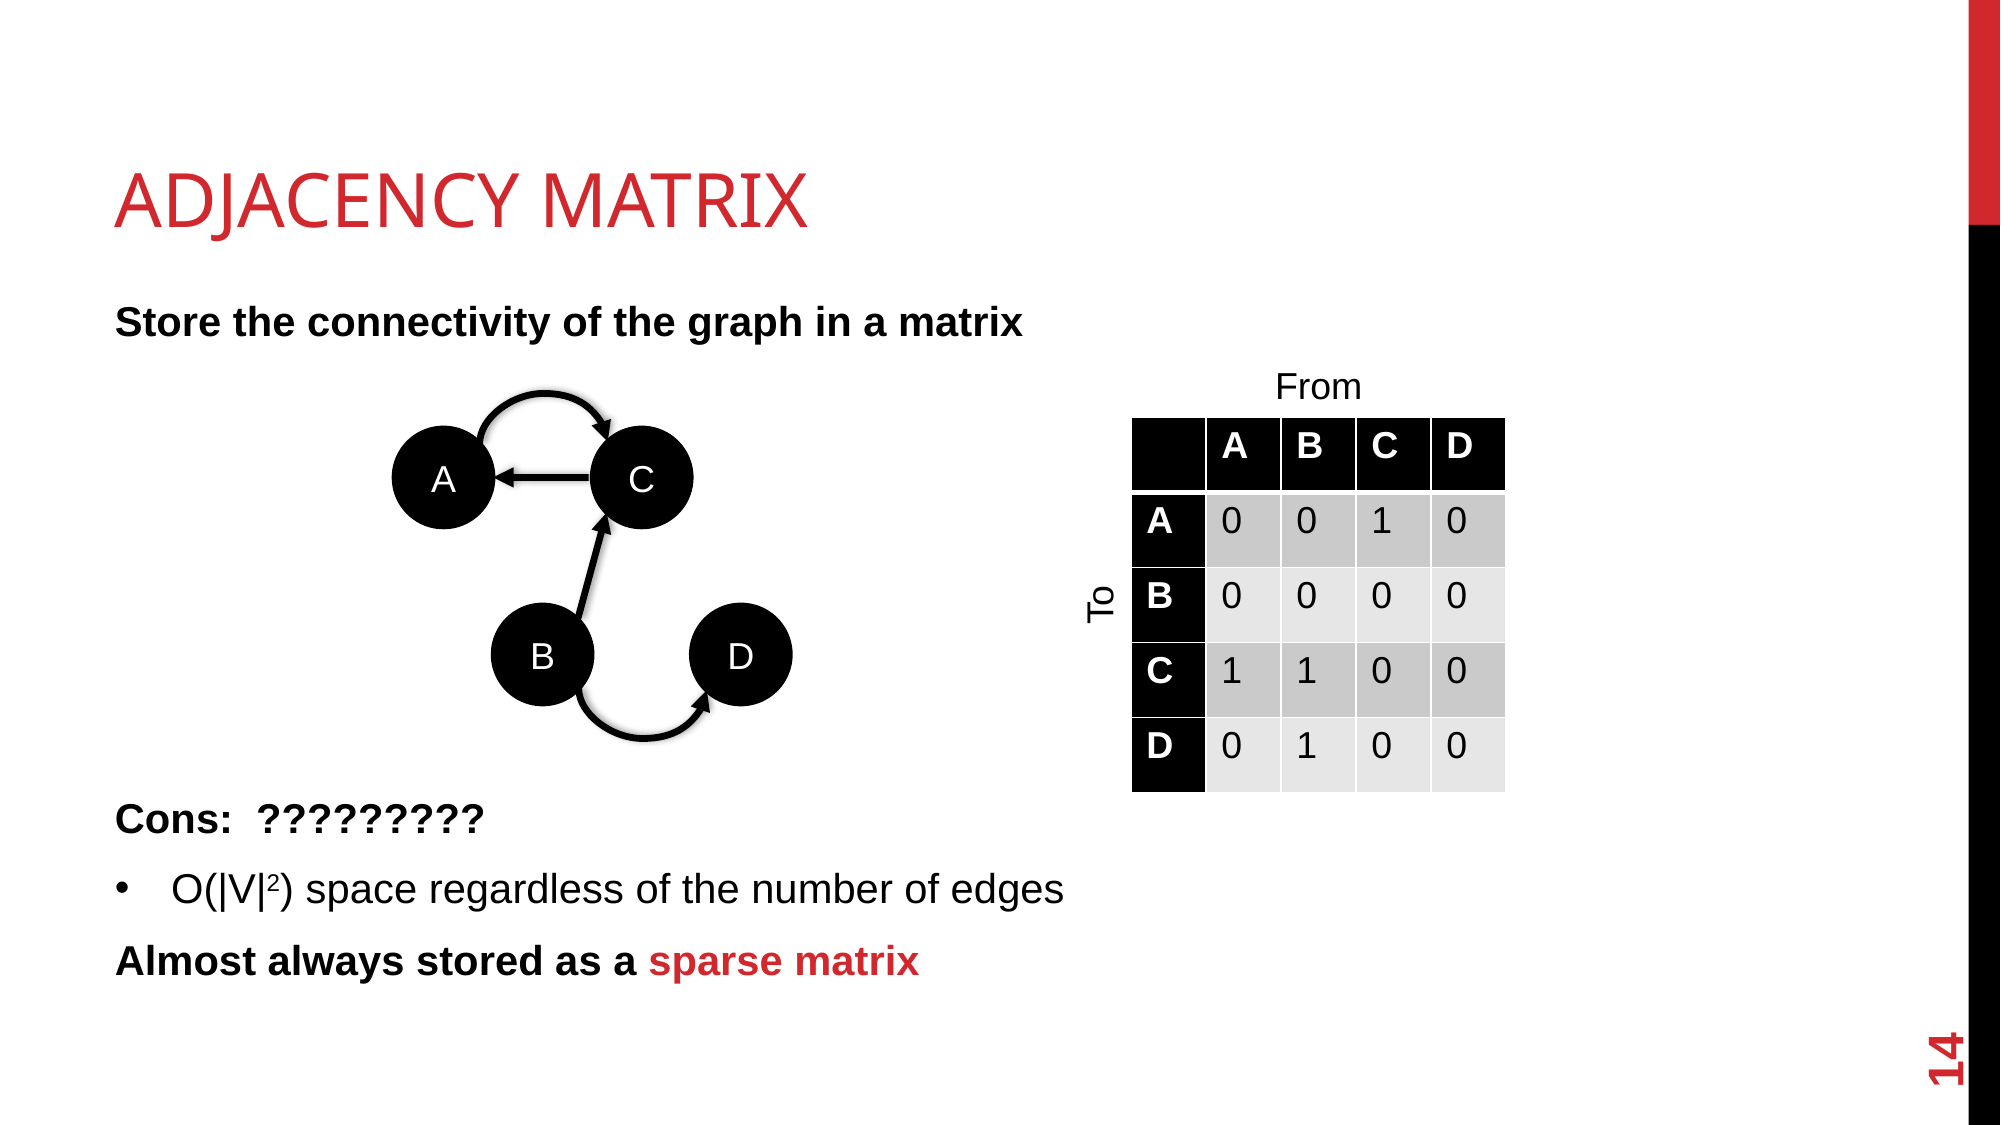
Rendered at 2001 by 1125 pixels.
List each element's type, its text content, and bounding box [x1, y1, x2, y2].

slide_number 14 [1903, 887, 1984, 1104]
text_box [393, 427, 791, 705]
table_cell C [1132, 643, 1205, 717]
table_cell 0 [1282, 495, 1355, 567]
table_header D [1432, 418, 1505, 490]
table_cell 0 [1207, 495, 1280, 567]
table_cell 0 [1432, 643, 1505, 717]
table_cell A [1132, 495, 1205, 567]
table_header C [1357, 418, 1430, 490]
title ADJACENCY MATRIX [99, 25, 1367, 250]
table_cell 0 [1207, 568, 1280, 642]
table_header A [1207, 418, 1280, 490]
table_cell 1 [1282, 718, 1355, 792]
table_cell 0 [1357, 568, 1430, 642]
text_box To [1068, 417, 1129, 793]
table_cell 0 [1432, 568, 1505, 642]
table_cell 0 [1432, 495, 1505, 567]
list Store the connectivity of the graph in a matrix Cons: ????????? O(|V|2) space regardless of the number of edges Almost always stored as a sparse matrix [99, 287, 1767, 1005]
table_cell 1 [1357, 495, 1430, 567]
table_cell 0 [1282, 568, 1355, 642]
table_cell 0 [1357, 718, 1430, 792]
table_cell 1 [1282, 643, 1355, 717]
table_header [1132, 418, 1205, 490]
table_cell 0 [1357, 643, 1430, 717]
table_header B [1282, 418, 1355, 490]
table_cell 1 [1207, 643, 1280, 717]
table_cell B [1132, 568, 1205, 642]
table_cell 0 [1207, 718, 1280, 792]
table_cell D [1132, 718, 1205, 792]
table_cell 0 [1432, 718, 1505, 792]
text_box From [1131, 354, 1507, 415]
